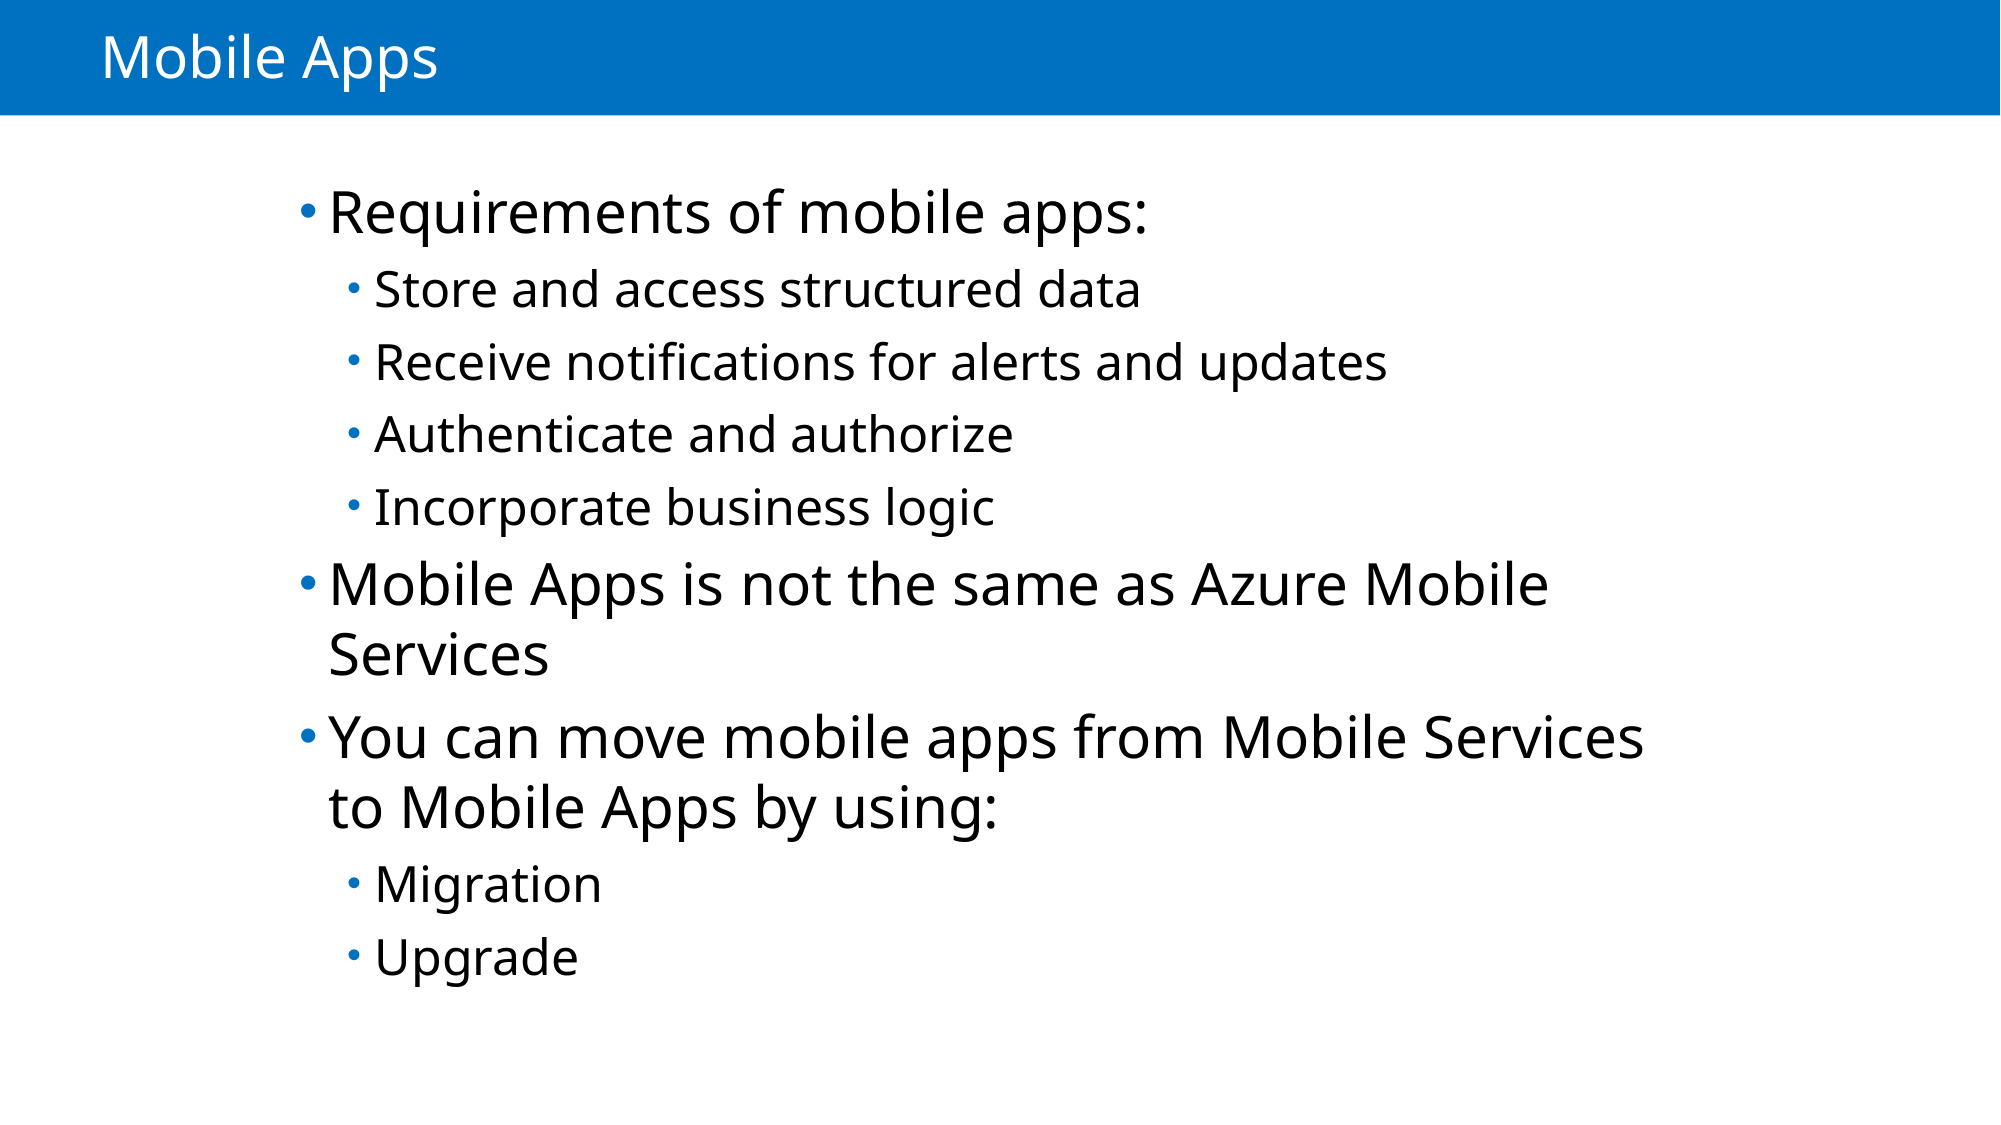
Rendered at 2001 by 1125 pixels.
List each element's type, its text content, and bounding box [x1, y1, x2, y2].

text_box Requirements of mobile apps: Store and access structured data Receive notifications for alerts and updates Authenticate and authorize Incorporate business logic Mobile Apps is not the same as Azure Mobile Services You can move mobile apps from Mobile Services to Mobile Apps by using: Migration Upgrade [284, 167, 1705, 1012]
title Mobile Apps [100, 0, 1802, 122]
